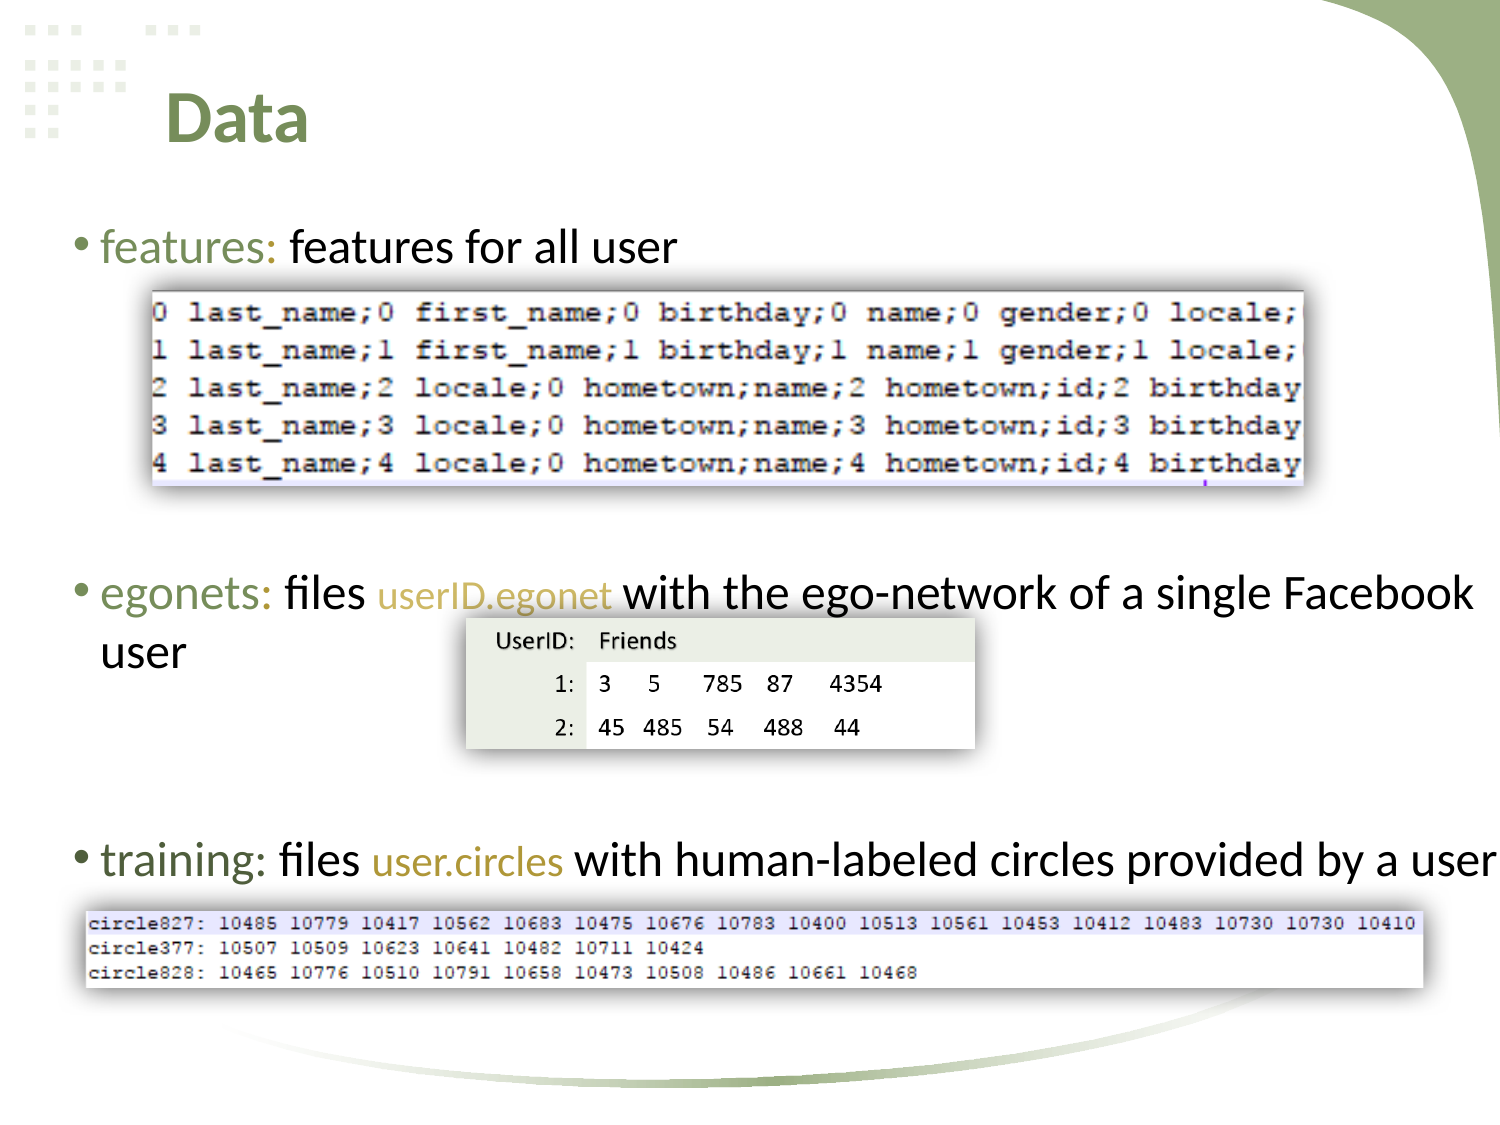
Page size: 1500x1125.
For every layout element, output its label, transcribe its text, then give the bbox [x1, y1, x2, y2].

picture [152, 289, 1304, 487]
title Data [150, 19, 1500, 207]
picture [85, 911, 1424, 988]
list features: features for all user egonets: files userID.egonet with the ego-network of a single Facebook user training: files user.circles with human-labeled circles provided by a user [29, 206, 1500, 950]
picture [466, 613, 975, 760]
